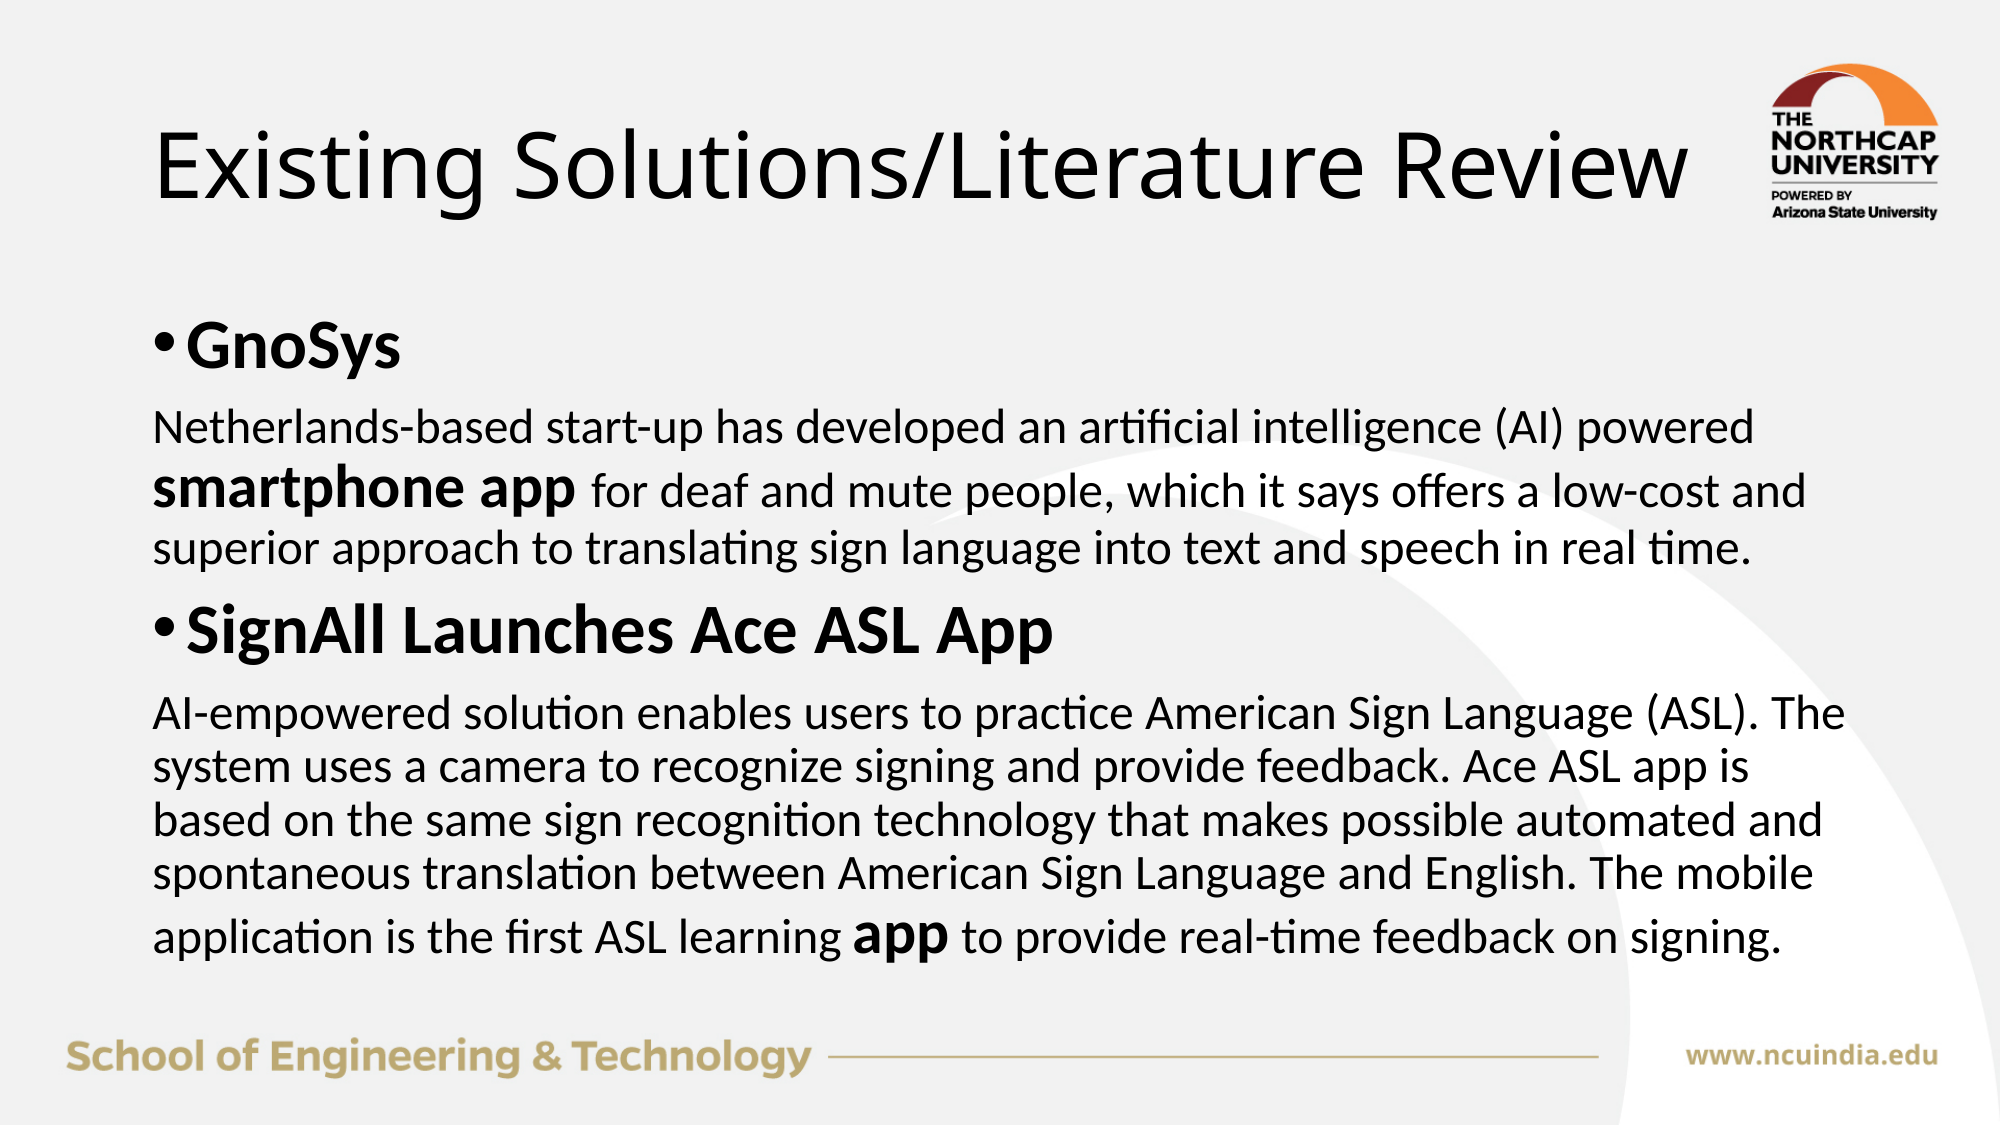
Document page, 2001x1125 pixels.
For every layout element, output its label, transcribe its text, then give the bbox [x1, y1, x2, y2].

list GnoSys Netherlands-based start-up has developed an artificial intelligence (AI) powered smartphone app for deaf and mute people, which it says offers a low-cost and superior approach to translating sign language into text and speech in real time. SignAll Launches Ace ASL App AI-empowered solution enables users to practice American Sign Language (ASL). The system uses a camera to recognize signing and provide feedback. Ace ASL app is based on the same sign recognition technology that makes possible automated and spontaneous translation between American Sign Language and English. The mobile application is the first ASL learning app to provide real-time feedback on signing. [137, 299, 1863, 1014]
picture [0, 0, 2000, 1125]
title Existing Solutions/Literature Review [137, 59, 1863, 278]
